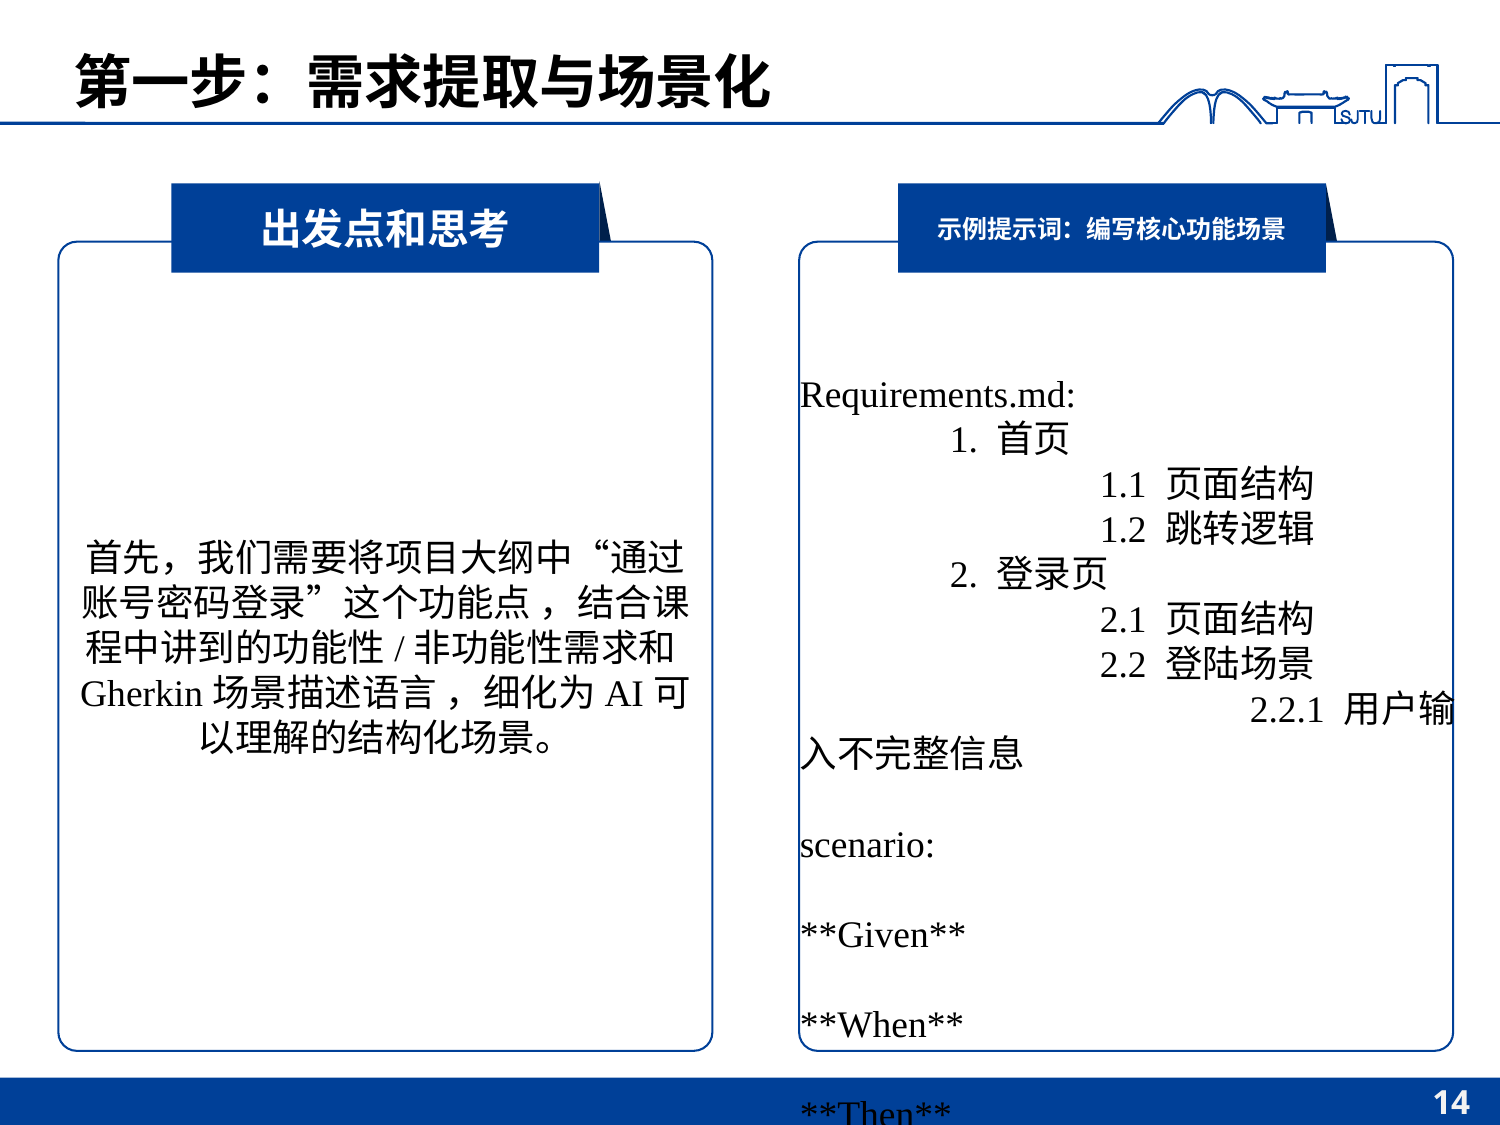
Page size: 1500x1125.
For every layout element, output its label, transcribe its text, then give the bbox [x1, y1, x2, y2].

text_box 示例提示词：编写核心功能场景 [897, 182, 1327, 274]
title 第一步：需求提取与场景化 [58, 29, 1439, 124]
text_box [600, 184, 611, 240]
text_box 出发点和思考 [170, 182, 600, 274]
text_box 首先，我们需要将项目大纲中“通过账号密码登录”这个功能点 ，结合课程中讲到的功能性/非功能性需求和Gherkin场景描述语言 ，细化为AI可以理解的结构化场景。 [57, 240, 714, 1052]
text_box [1327, 189, 1337, 240]
text_box Requirements.md: 1. 首页 1.1 页面结构 1.2 跳转逻辑 2. 登录页 2.1 页面结构 2.2 登陆场景 2.2.1 用户输入不完整信息 scenario: **Given** **When** **Then** …. [785, 363, 1484, 1125]
text_box [798, 240, 1455, 363]
